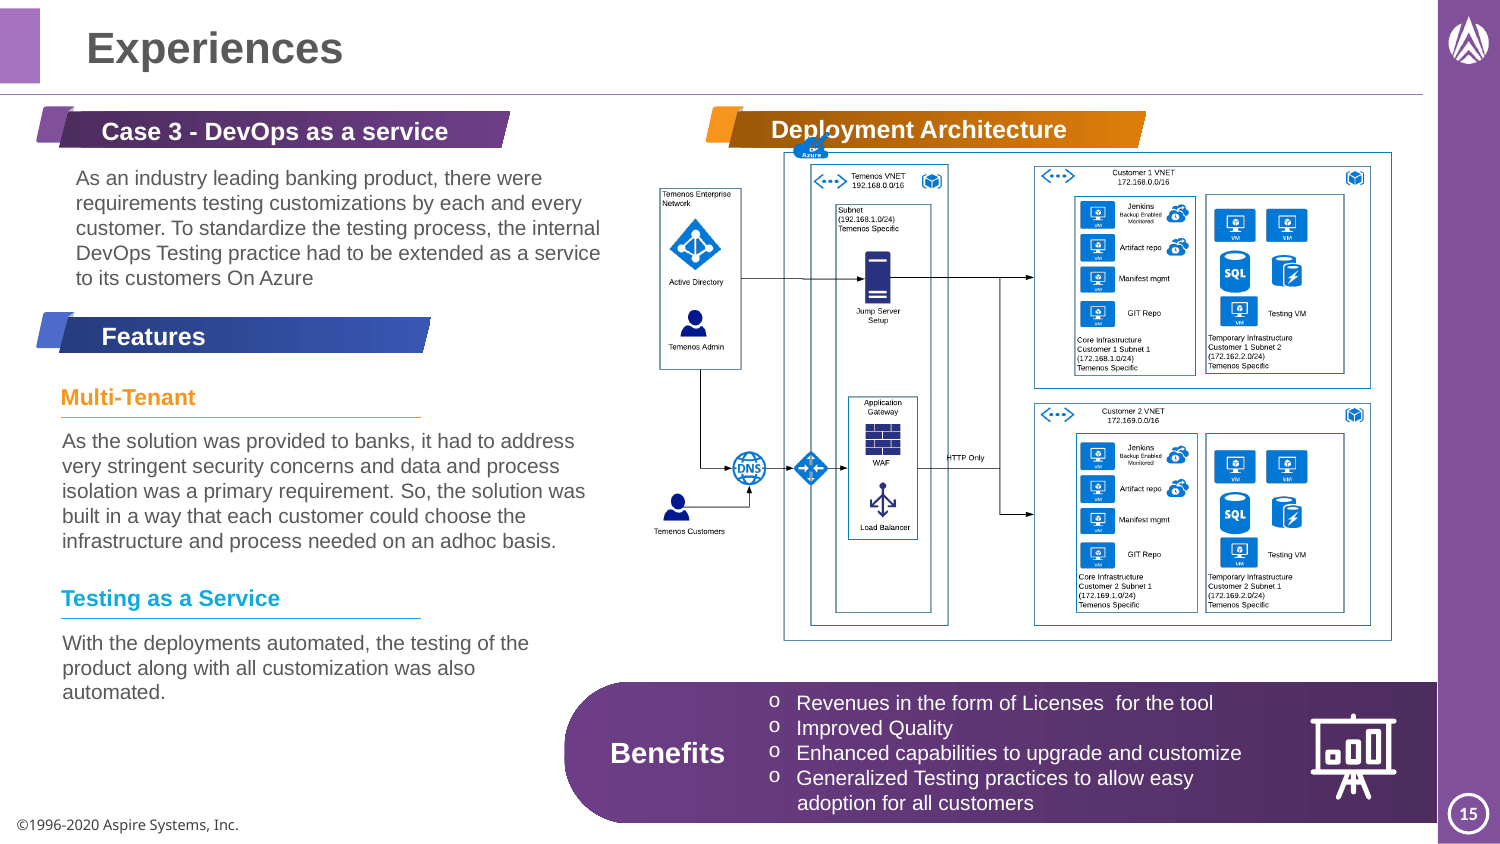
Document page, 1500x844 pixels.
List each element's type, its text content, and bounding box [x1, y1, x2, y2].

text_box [44, 576, 565, 713]
text_box [563, 680, 1439, 825]
title Experiences [74, 13, 1406, 79]
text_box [35, 312, 432, 359]
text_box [35, 106, 510, 153]
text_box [705, 106, 1147, 123]
text_box Revenues in the form of Licenses for the tool Improved Quality Enhanced capabilities to upgrade and customize Generalized Testing practices to allow easy adoption for all customers [753, 682, 1407, 822]
text_box Benefits [595, 727, 741, 778]
picture [1446, 14, 1491, 65]
text_box As an industry leading banking product, there were requirements testing customizations by each and every customer. To standardize the testing process, the internal DevOps Testing practice had to be extended as a service to its customers On Azure [61, 156, 625, 297]
picture [646, 123, 1405, 709]
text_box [44, 375, 612, 563]
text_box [1310, 713, 1397, 800]
